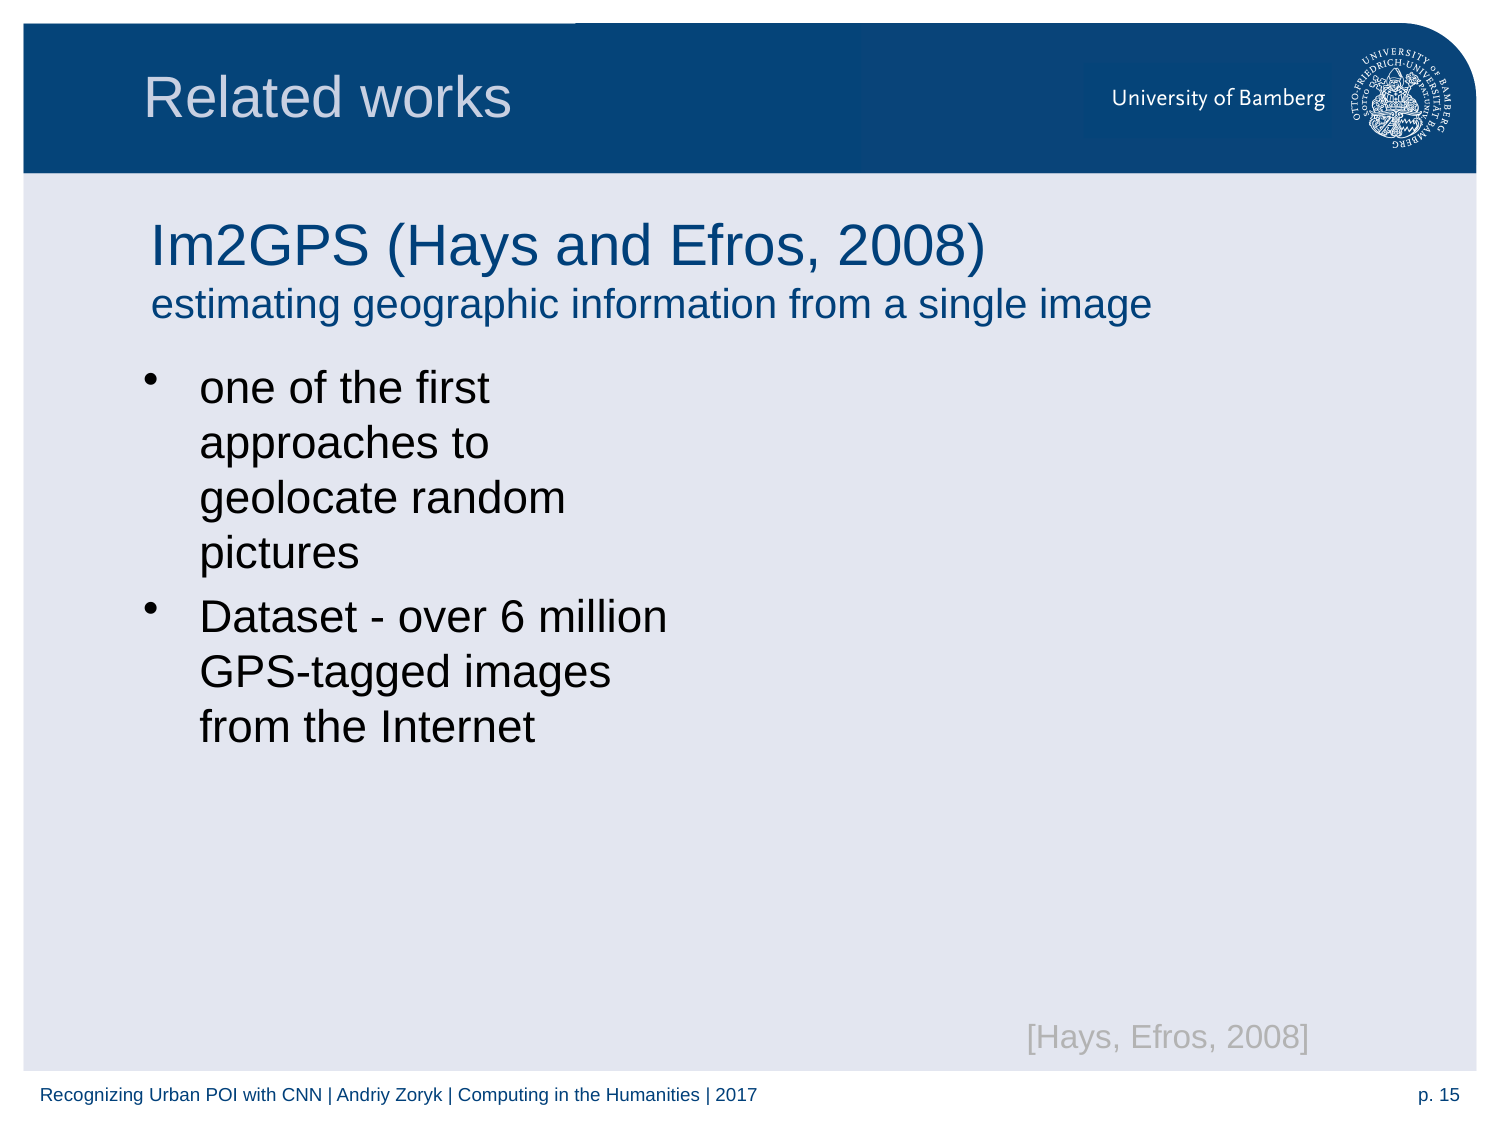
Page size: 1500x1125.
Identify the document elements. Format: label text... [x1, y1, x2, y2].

picture [0, 0, 1500, 1125]
text_box Related works [128, 0, 1354, 188]
title Im2GPS (Hays and Efros, 2008) estimating geographic information from a single image [135, 208, 1361, 396]
text_box [Hays, Efros, 2008] [1011, 1007, 1335, 1063]
list one of the first approaches to geolocate random pictures Dataset - over 6 million GPS-tagged images from the Internet [128, 349, 715, 1008]
